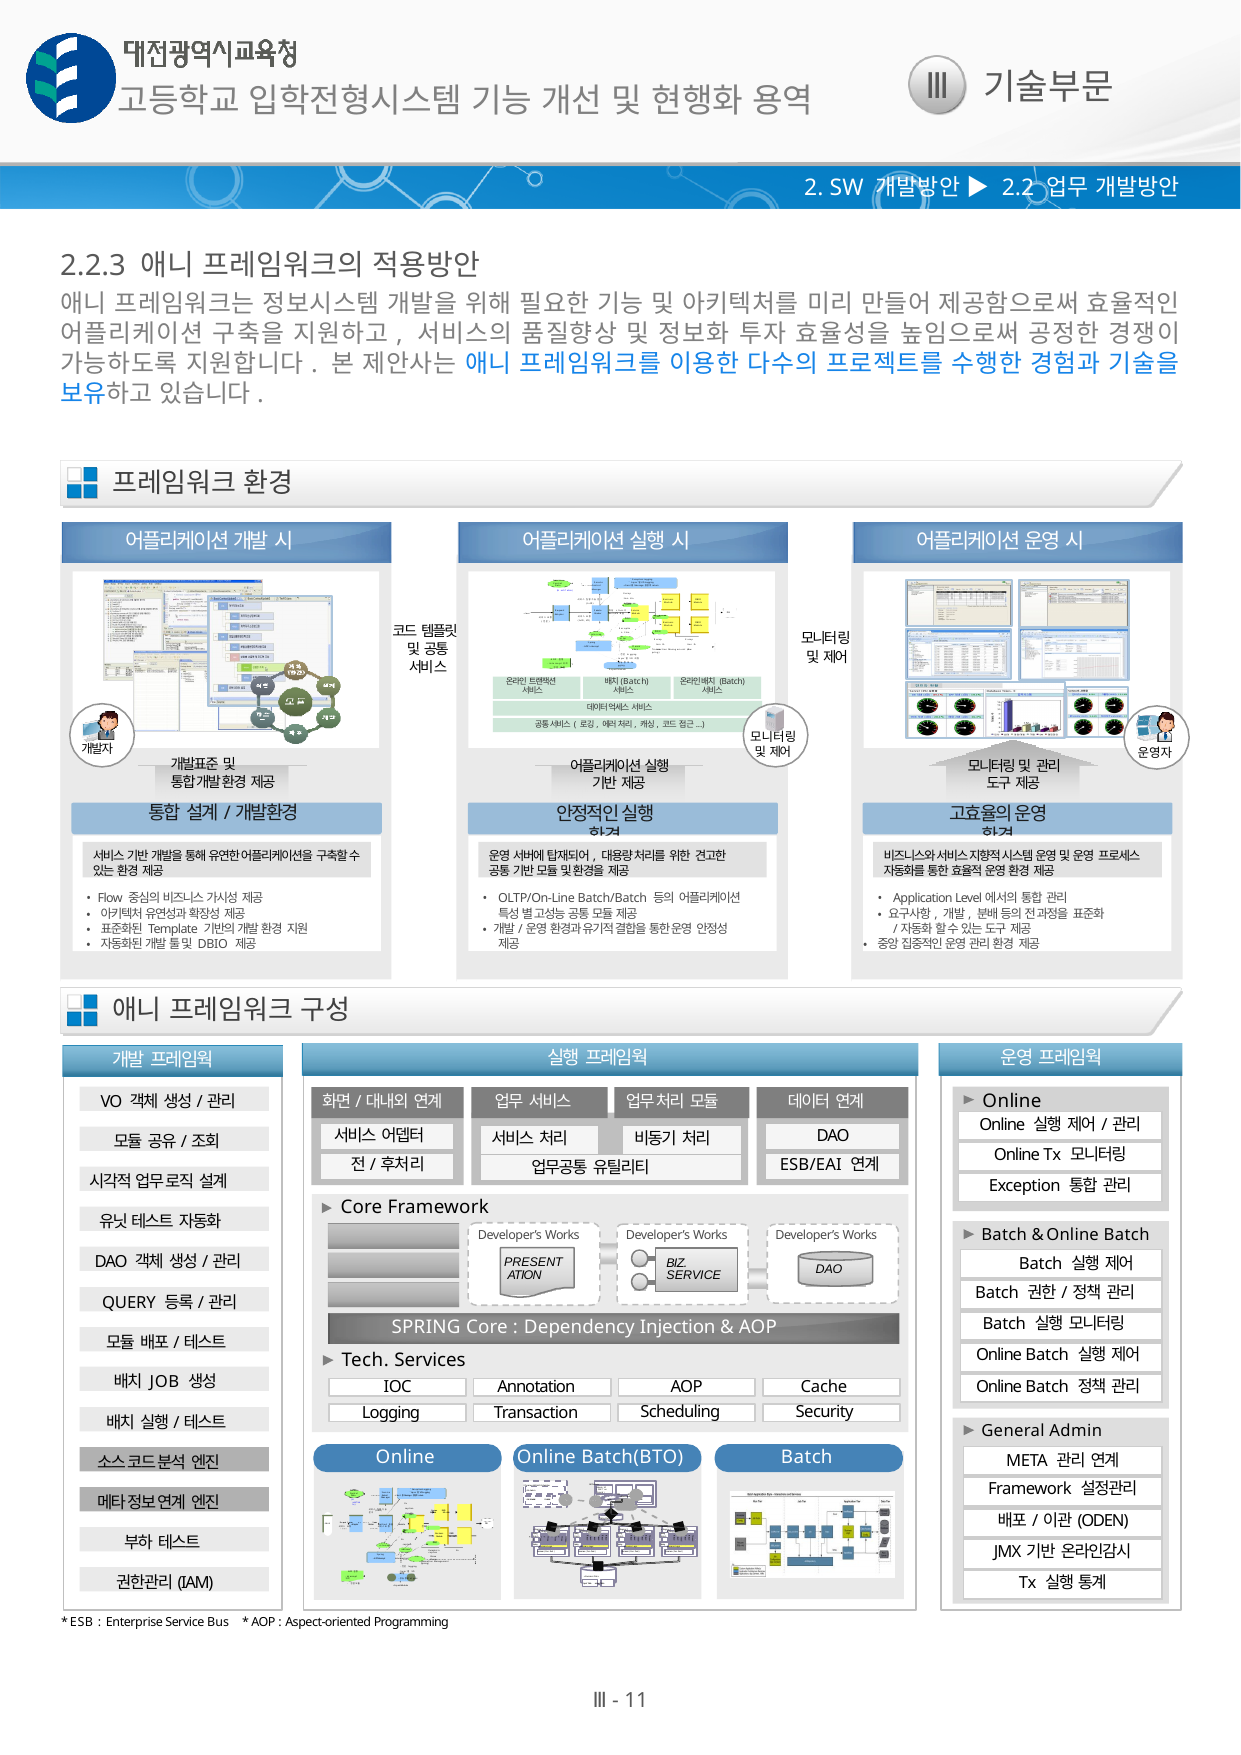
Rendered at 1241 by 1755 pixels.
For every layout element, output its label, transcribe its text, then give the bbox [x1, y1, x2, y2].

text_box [57, 984, 1183, 1036]
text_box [59, 521, 1190, 982]
text_box 2.2.3 애니 프레임워크의 적용방안 애니 프레임워크는 정보시스템 개발을 위해 필요한 기능 및 아키텍처를 미리 만들어 제공함으로써 효율적인 어플리케이션 구축을 지원하고, 서비스의 품질향상 및 정보화 투자 효율성을 높임으로써 공정한 경쟁이 가능하도록 지원합니다. 본 제안사는 애니 프레임워크를 이용한 다수의 프로젝트를 수행한 경험과 기술을 보유하고 있습니다. [60, 245, 1180, 408]
text_box 2. SW 개발방안 ▶ 2.2 업무 개발방안 [421, 172, 1181, 200]
picture [26, 33, 116, 123]
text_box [57, 457, 1183, 509]
picture [124, 39, 296, 68]
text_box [58, 1043, 1183, 1632]
picture [0, 0, 1241, 1755]
